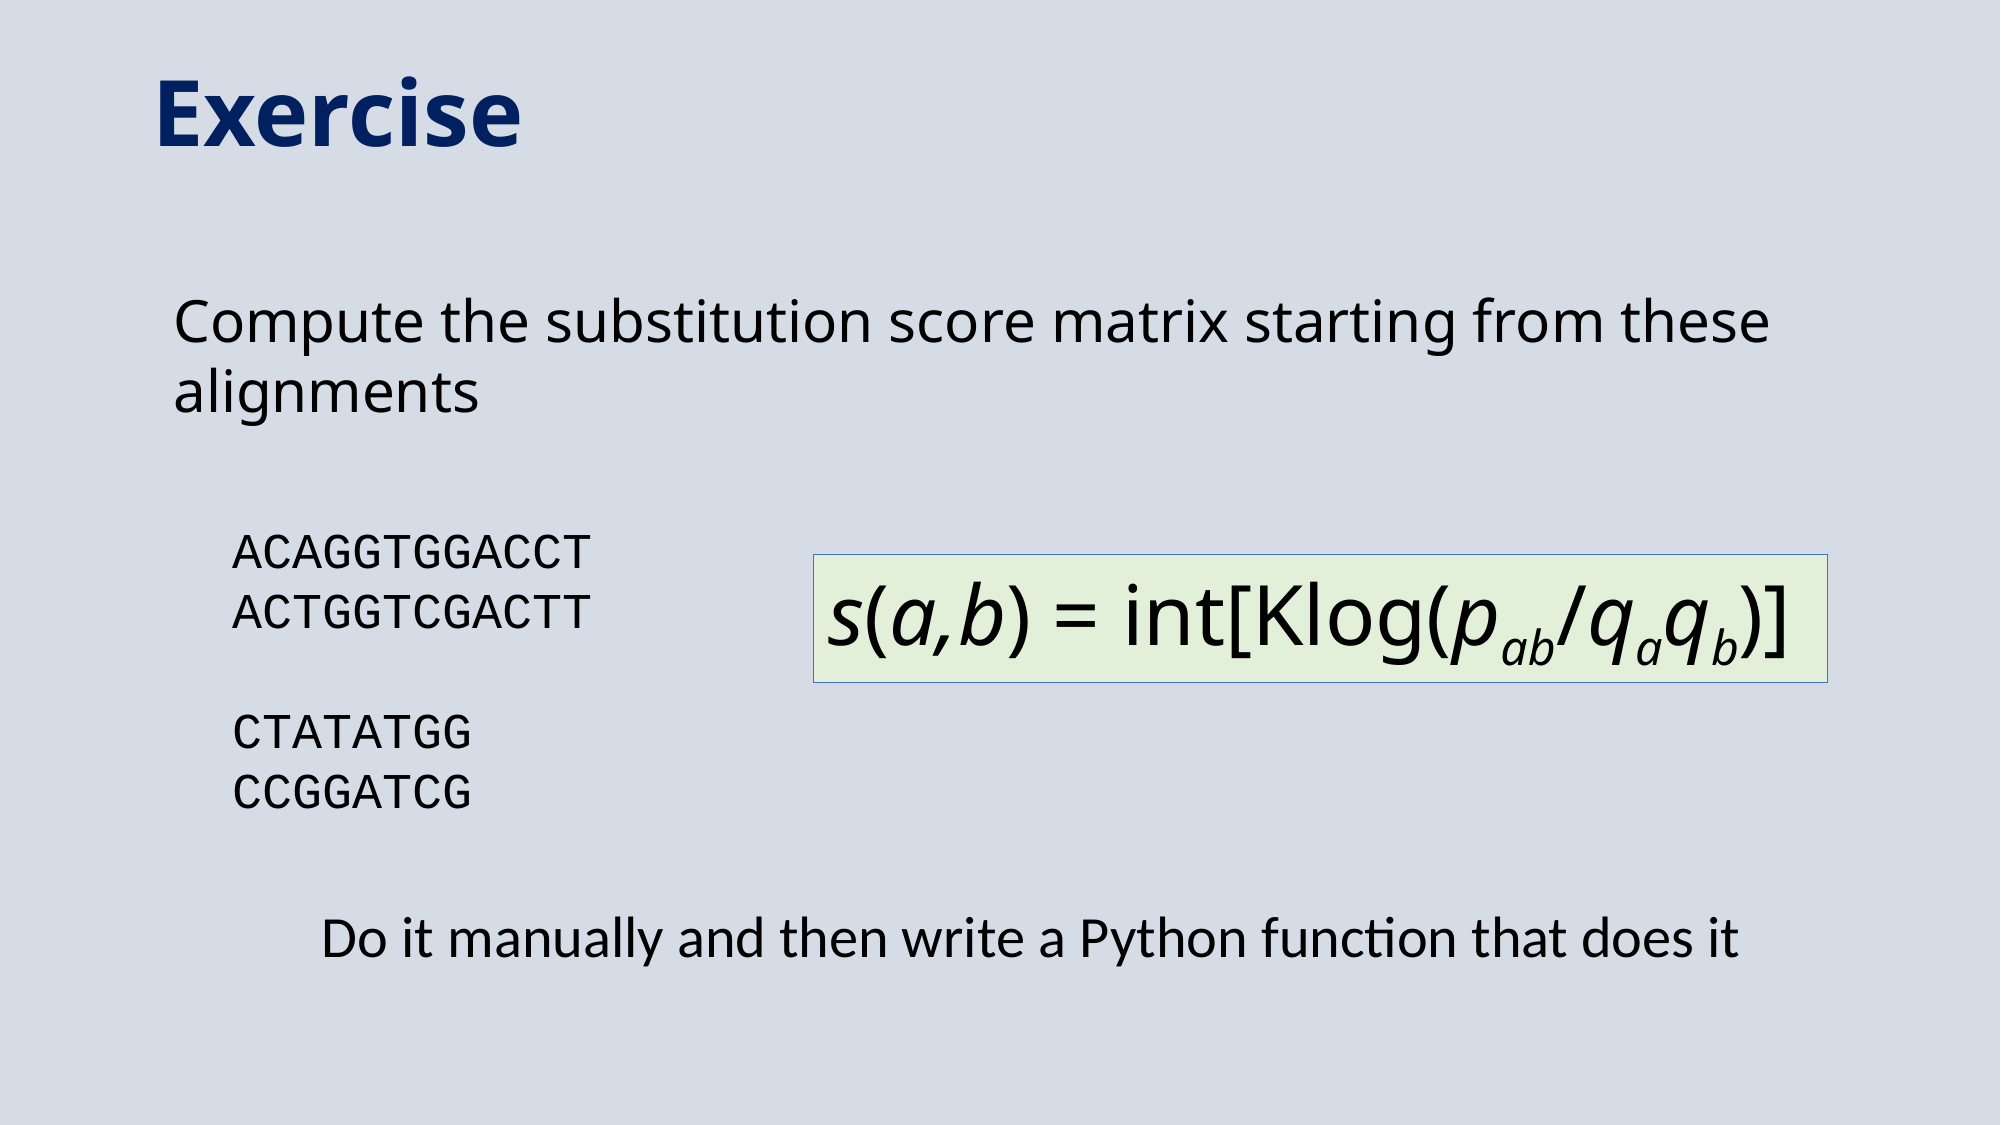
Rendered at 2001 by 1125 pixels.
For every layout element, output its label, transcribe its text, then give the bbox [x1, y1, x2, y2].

text_box ACAGGTGGACCT ACTGGTCGACTT CTATATGG CCGGATCG [217, 511, 684, 827]
text_box Compute the substitution score matrix starting from these alignments [158, 277, 1905, 432]
text_box s(a,b) = int[Klog(pab/qaqb)] [813, 554, 1828, 683]
text_box Do it manually and then write a Python function that does it [307, 891, 1757, 977]
text_box Exercise [137, 59, 1863, 278]
